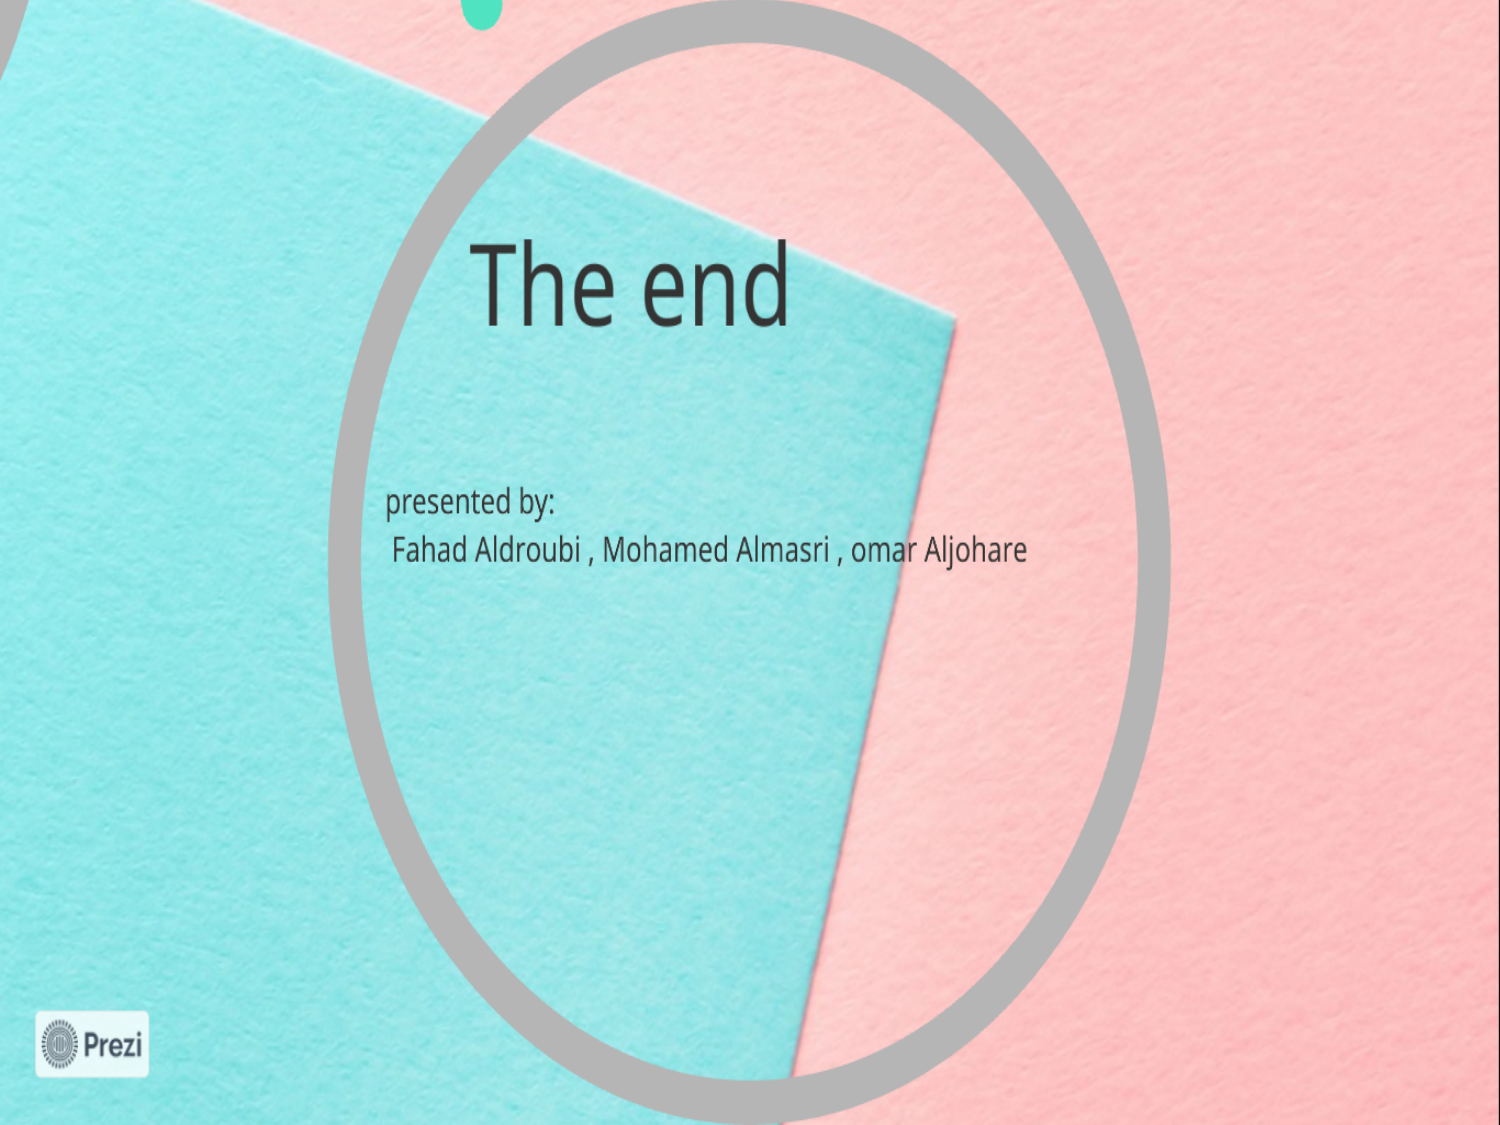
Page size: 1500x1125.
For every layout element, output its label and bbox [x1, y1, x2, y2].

list [0, 0, 1500, 1125]
